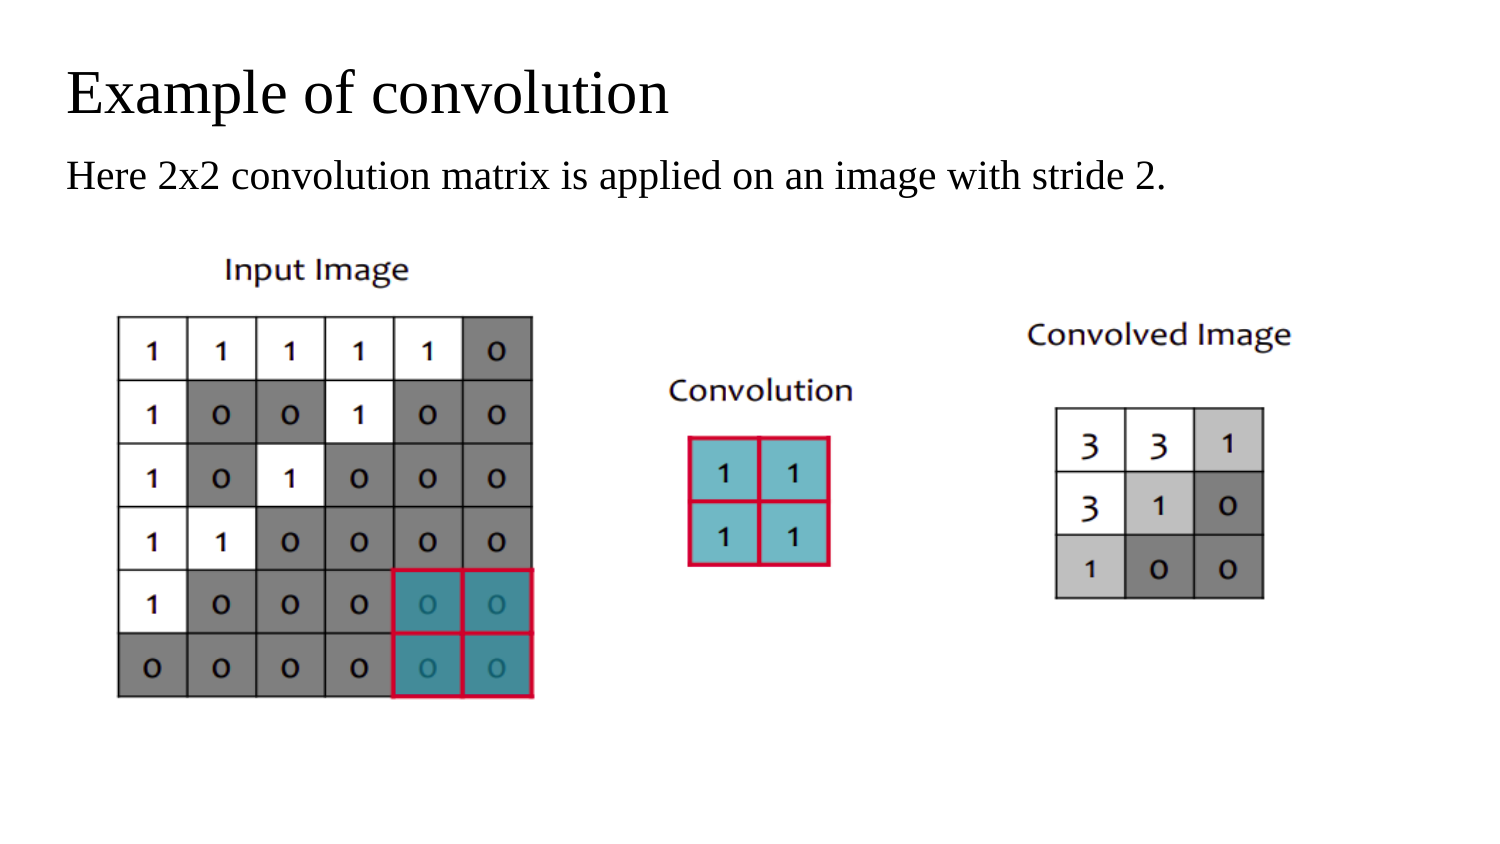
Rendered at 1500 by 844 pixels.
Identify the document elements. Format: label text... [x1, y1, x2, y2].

picture [67, 240, 1368, 758]
text_box Here 2x2 convolution matrix is applied on an image with stride 2. [51, 132, 1267, 215]
title Example of convolution [51, 35, 1449, 130]
